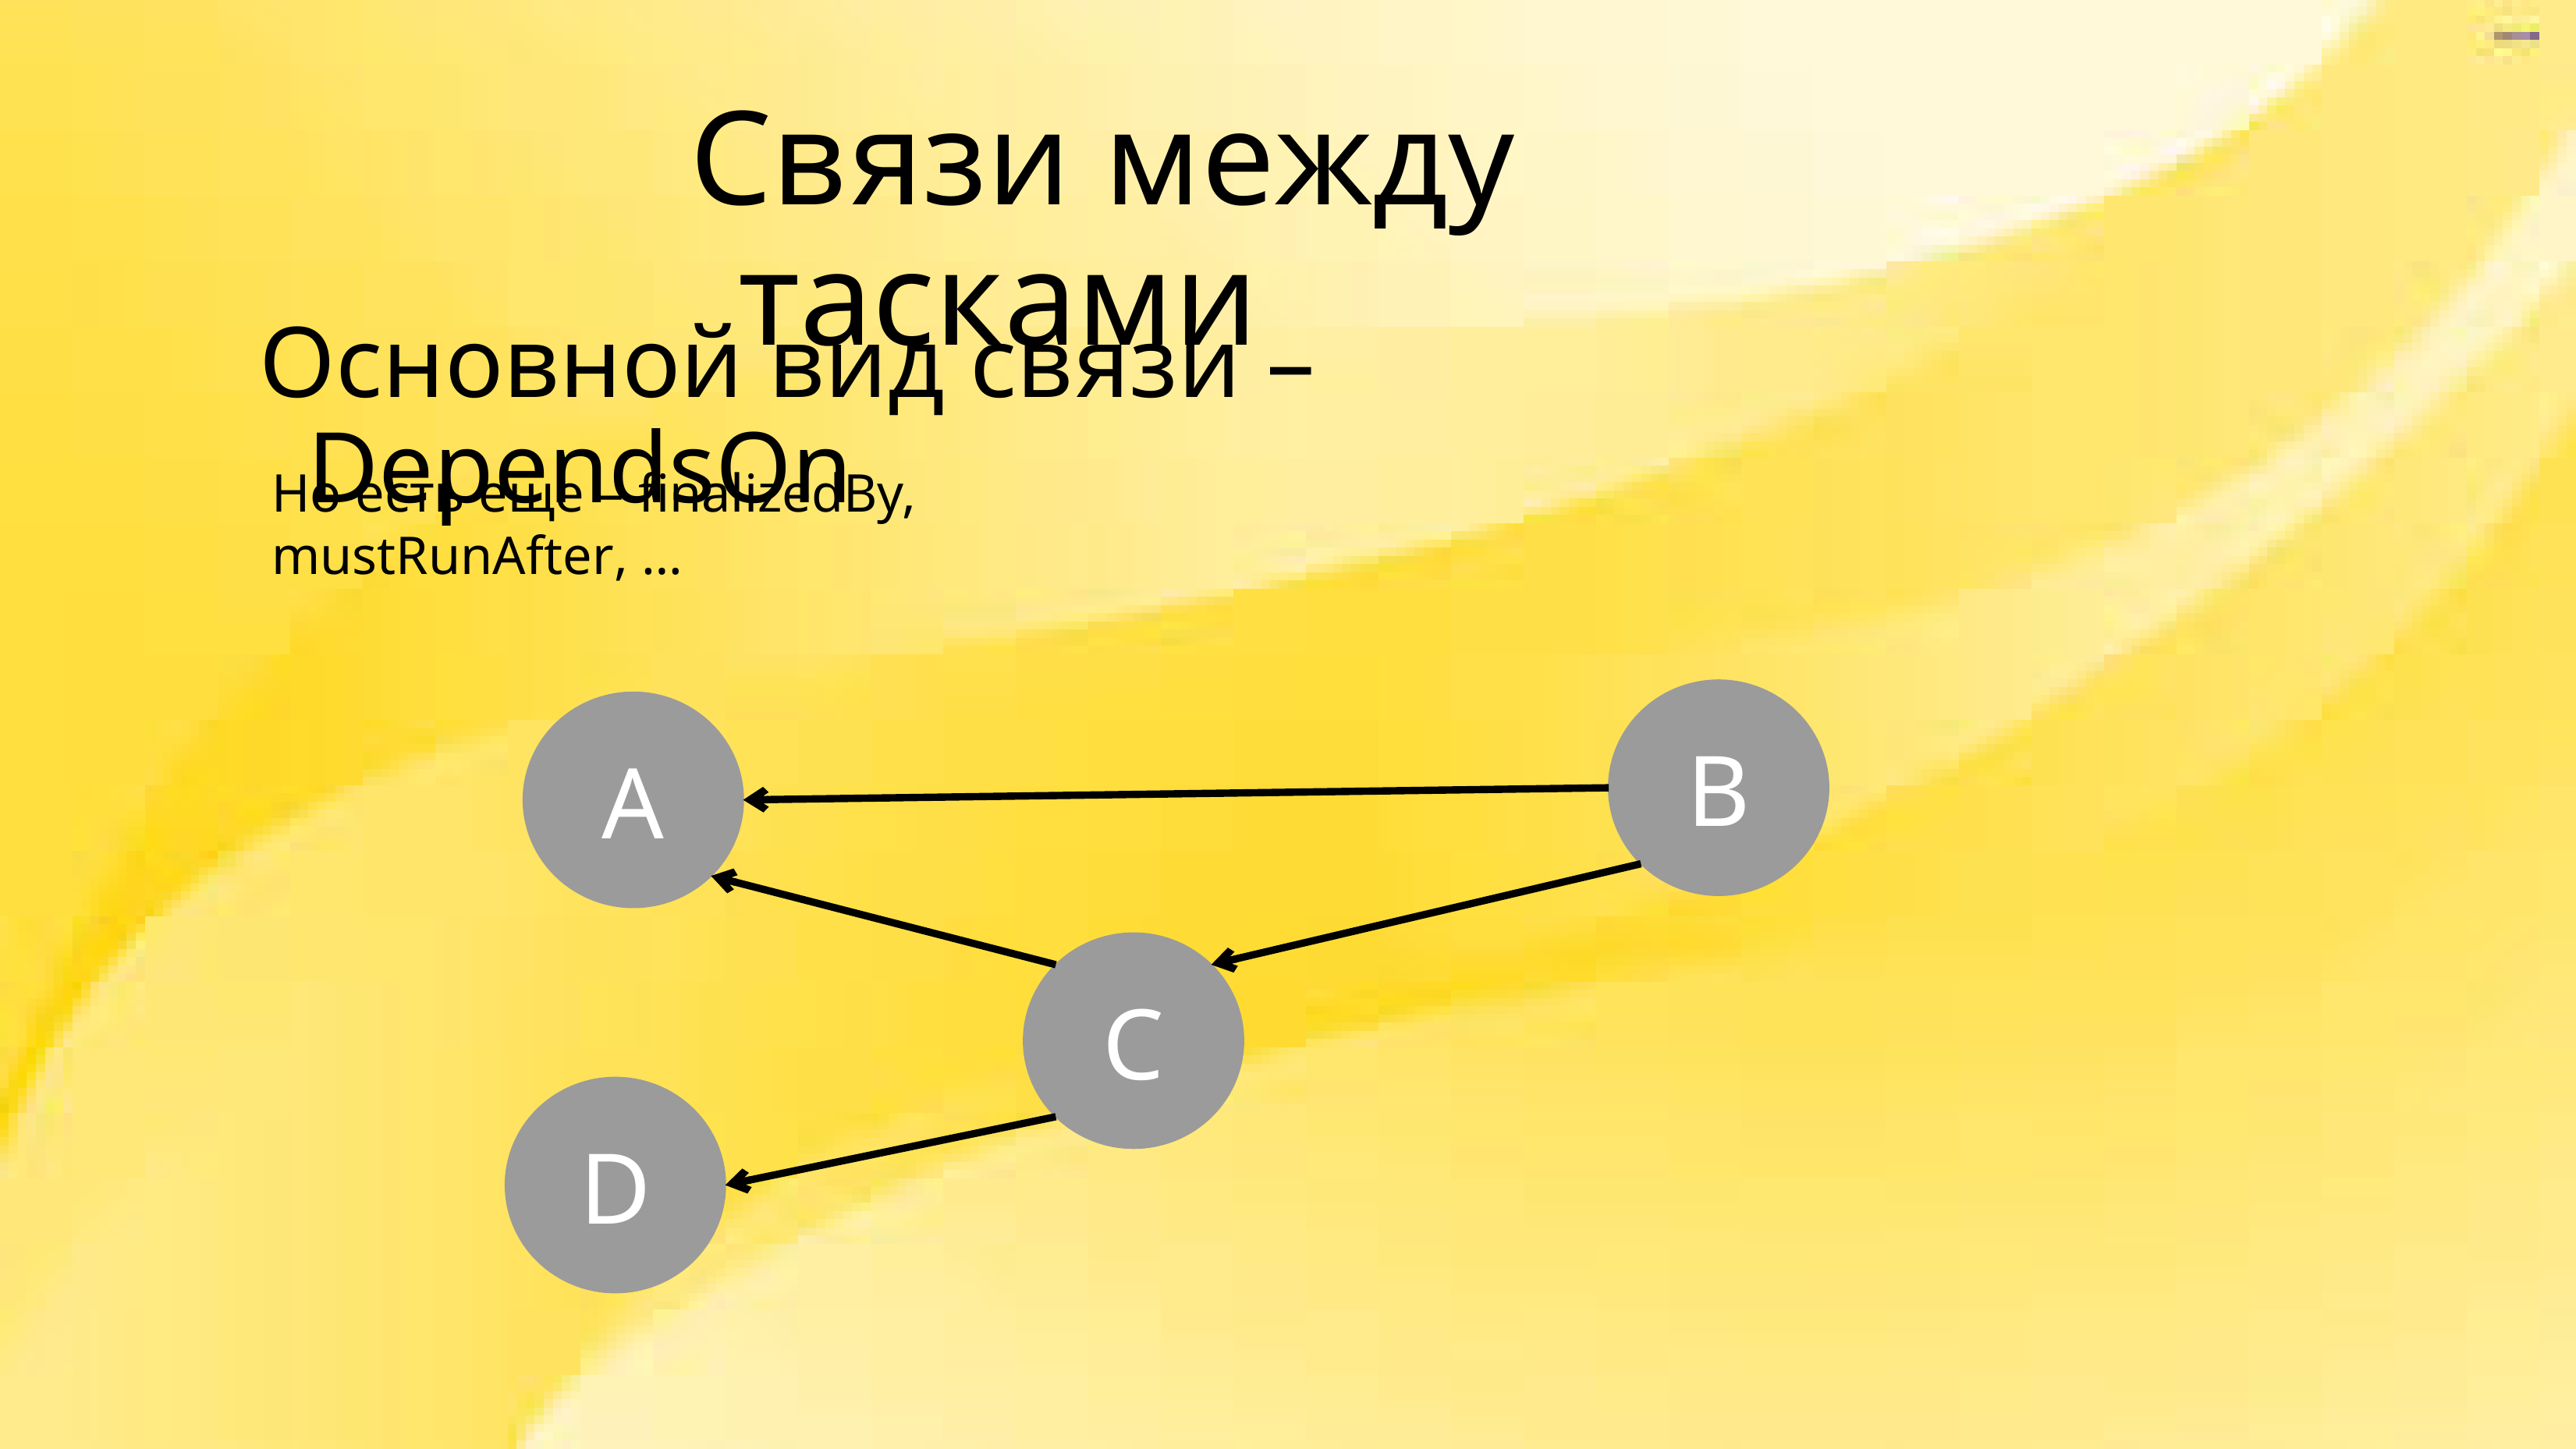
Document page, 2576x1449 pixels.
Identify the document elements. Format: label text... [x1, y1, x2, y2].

text_box B [1608, 679, 1829, 896]
text_box A [522, 691, 744, 909]
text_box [1211, 863, 1641, 965]
picture [0, 0, 2576, 1449]
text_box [711, 876, 1056, 965]
text_box Связи между тасками [678, 86, 1892, 258]
text_box Основной вид связи – DependsOn [248, 307, 1689, 430]
text_box C [1023, 932, 1244, 1150]
text_box Но есть еще – finalizedBy, mustRunAfter, … [260, 454, 1276, 590]
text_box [743, 788, 1609, 800]
text_box D [504, 1076, 726, 1294]
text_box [725, 1116, 1056, 1185]
